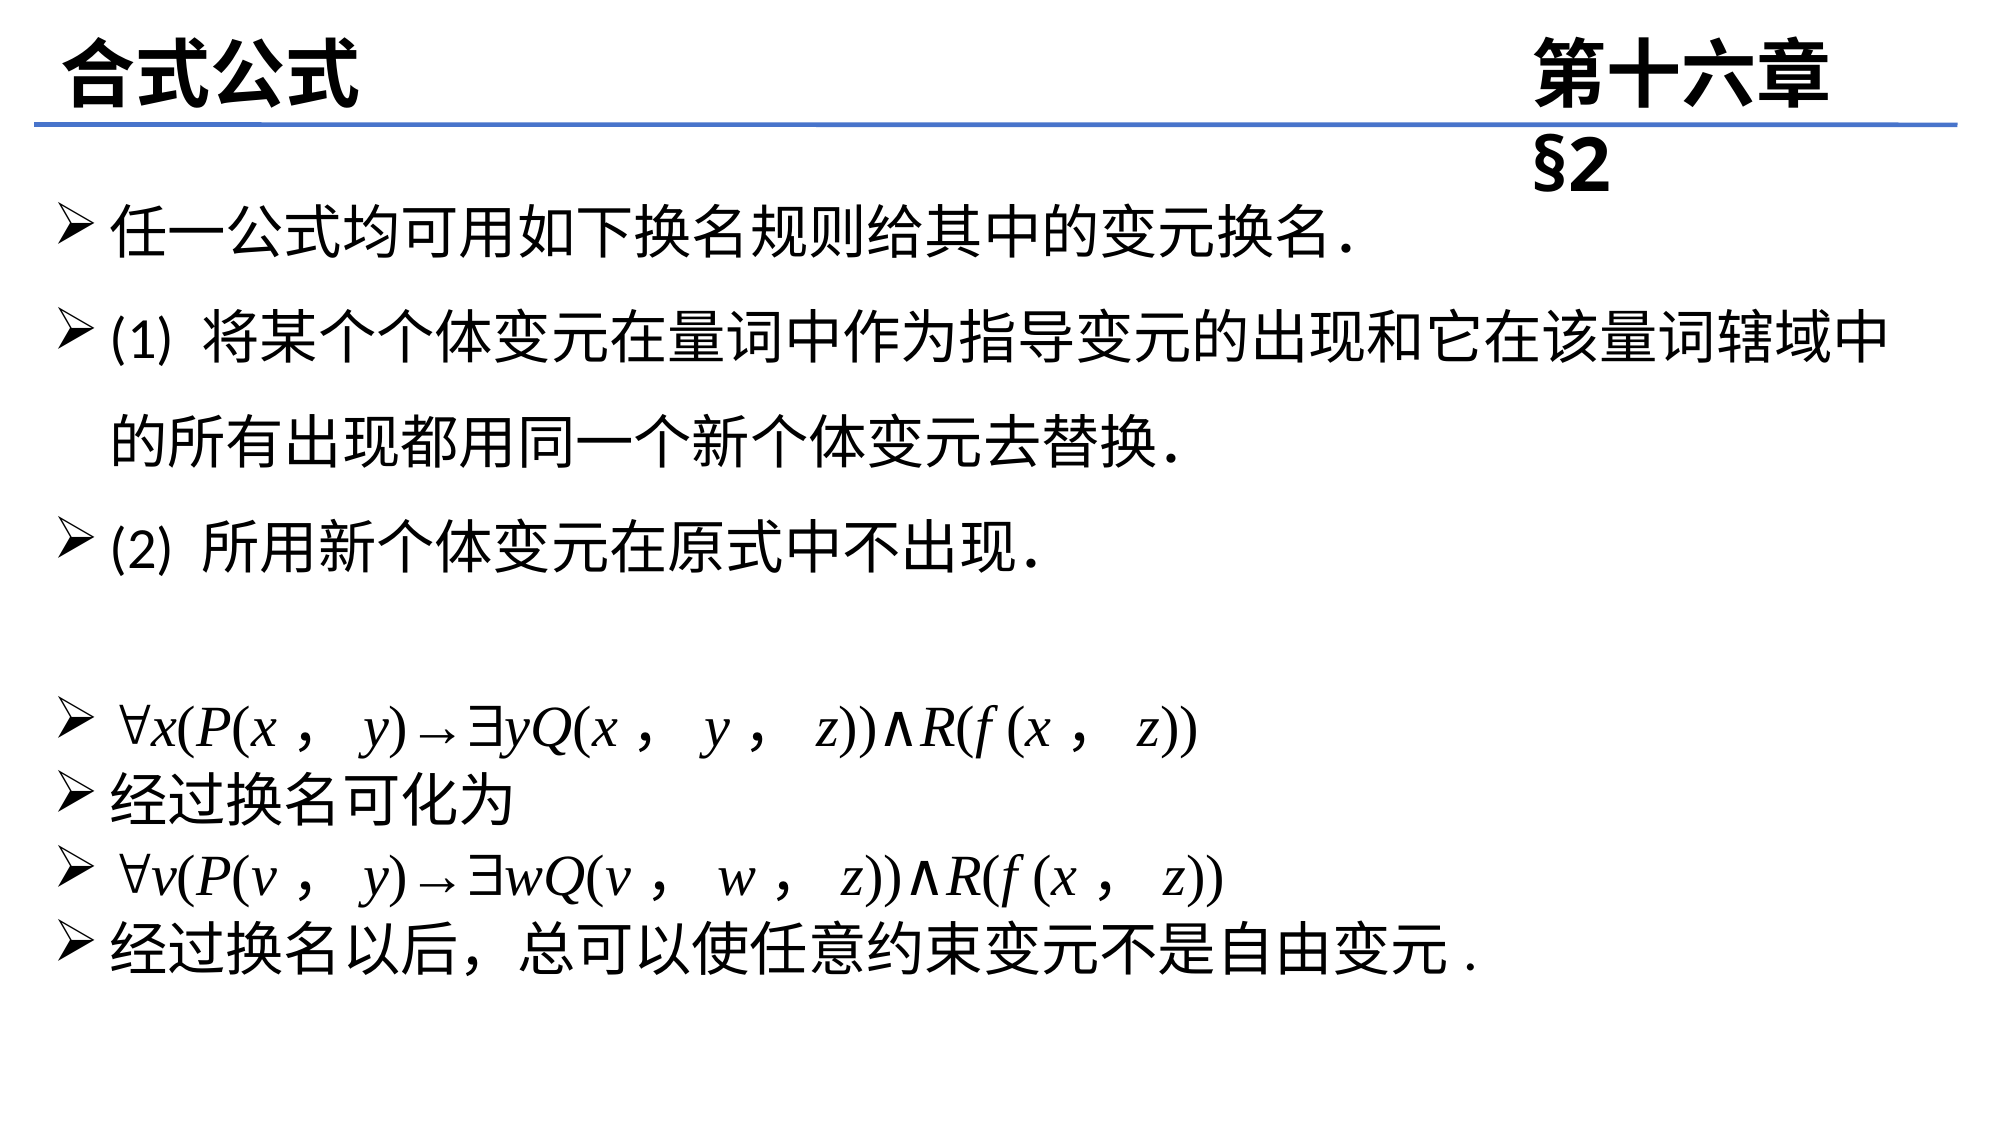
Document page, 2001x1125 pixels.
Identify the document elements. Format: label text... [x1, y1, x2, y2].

text_box 任一公式均可用如下换名规则给其中的变元换名． (1) 将某个个体变元在量词中作为指导变元的出现和它在该量词辖域中的所有出现都用同一个新个体变元去替换． (2) 所用新个体变元在原式中不出现． x(P(x，y)→yQ(x，y，z))∧R(f (x，z)) 经过换名可化为 v(P(v，y)→wQ(v，w，z))∧R(f (x，z)) 经过换名以后，总可以使任意约束变元不是自由变元. [38, 153, 1951, 1065]
text_box 第十六章 §2 [1517, 19, 1958, 124]
text_box 第十六章 §2 [1517, 126, 1958, 214]
text_box 合式公式 [46, 18, 932, 124]
